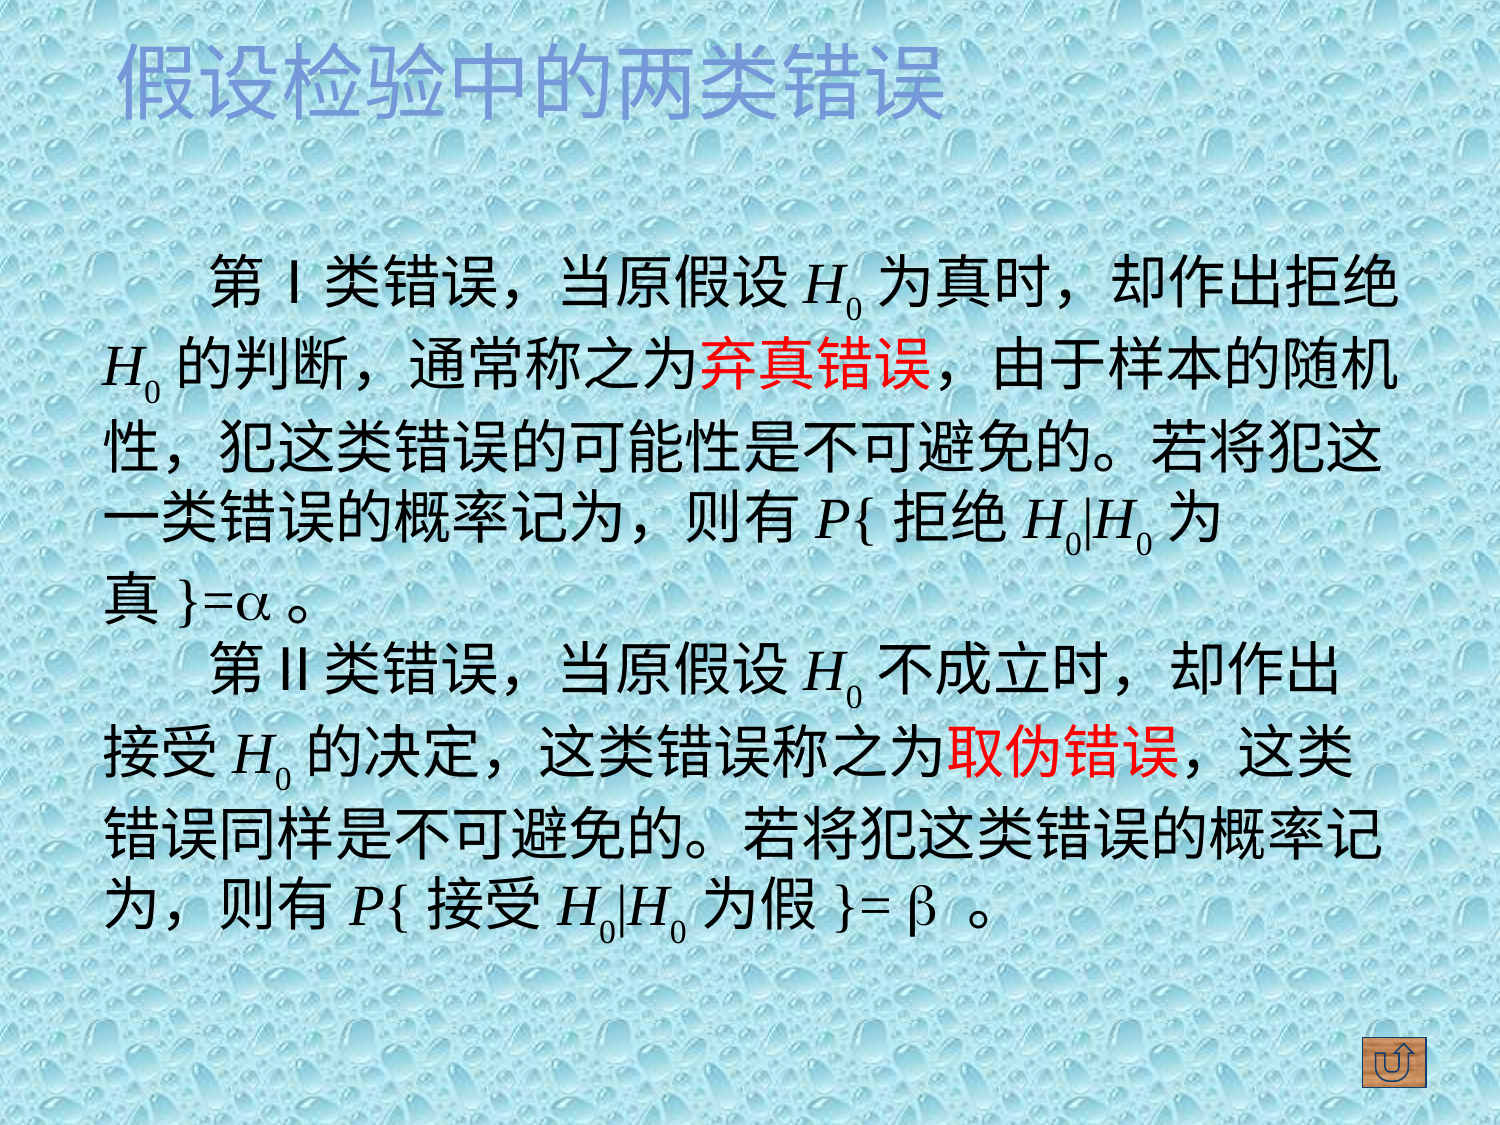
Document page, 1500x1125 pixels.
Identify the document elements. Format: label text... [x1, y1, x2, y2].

picture [0, 0, 1500, 1125]
text_box 第Ⅱ类错误，当原假设H0不成立时，却作出接受H0的决定，这类错误称之为取伪错误，这类错误同样是不可避免的。若将犯这类错误的概率记为，则有P{接受H0|H0为假}=  。 [87, 624, 1416, 921]
title 假设检验中的两类错误 [99, 57, 1376, 104]
text_box 第Ⅰ类错误，当原假设H0为真时，却作出拒绝H0的判断，通常称之为弃真错误，由于样本的随机性，犯这类错误的可能性是不可避免的。若将犯这一类错误的概率记为，则有P{拒绝H0|H0为真}=。 [87, 237, 1428, 533]
text_box [1362, 1037, 1427, 1088]
